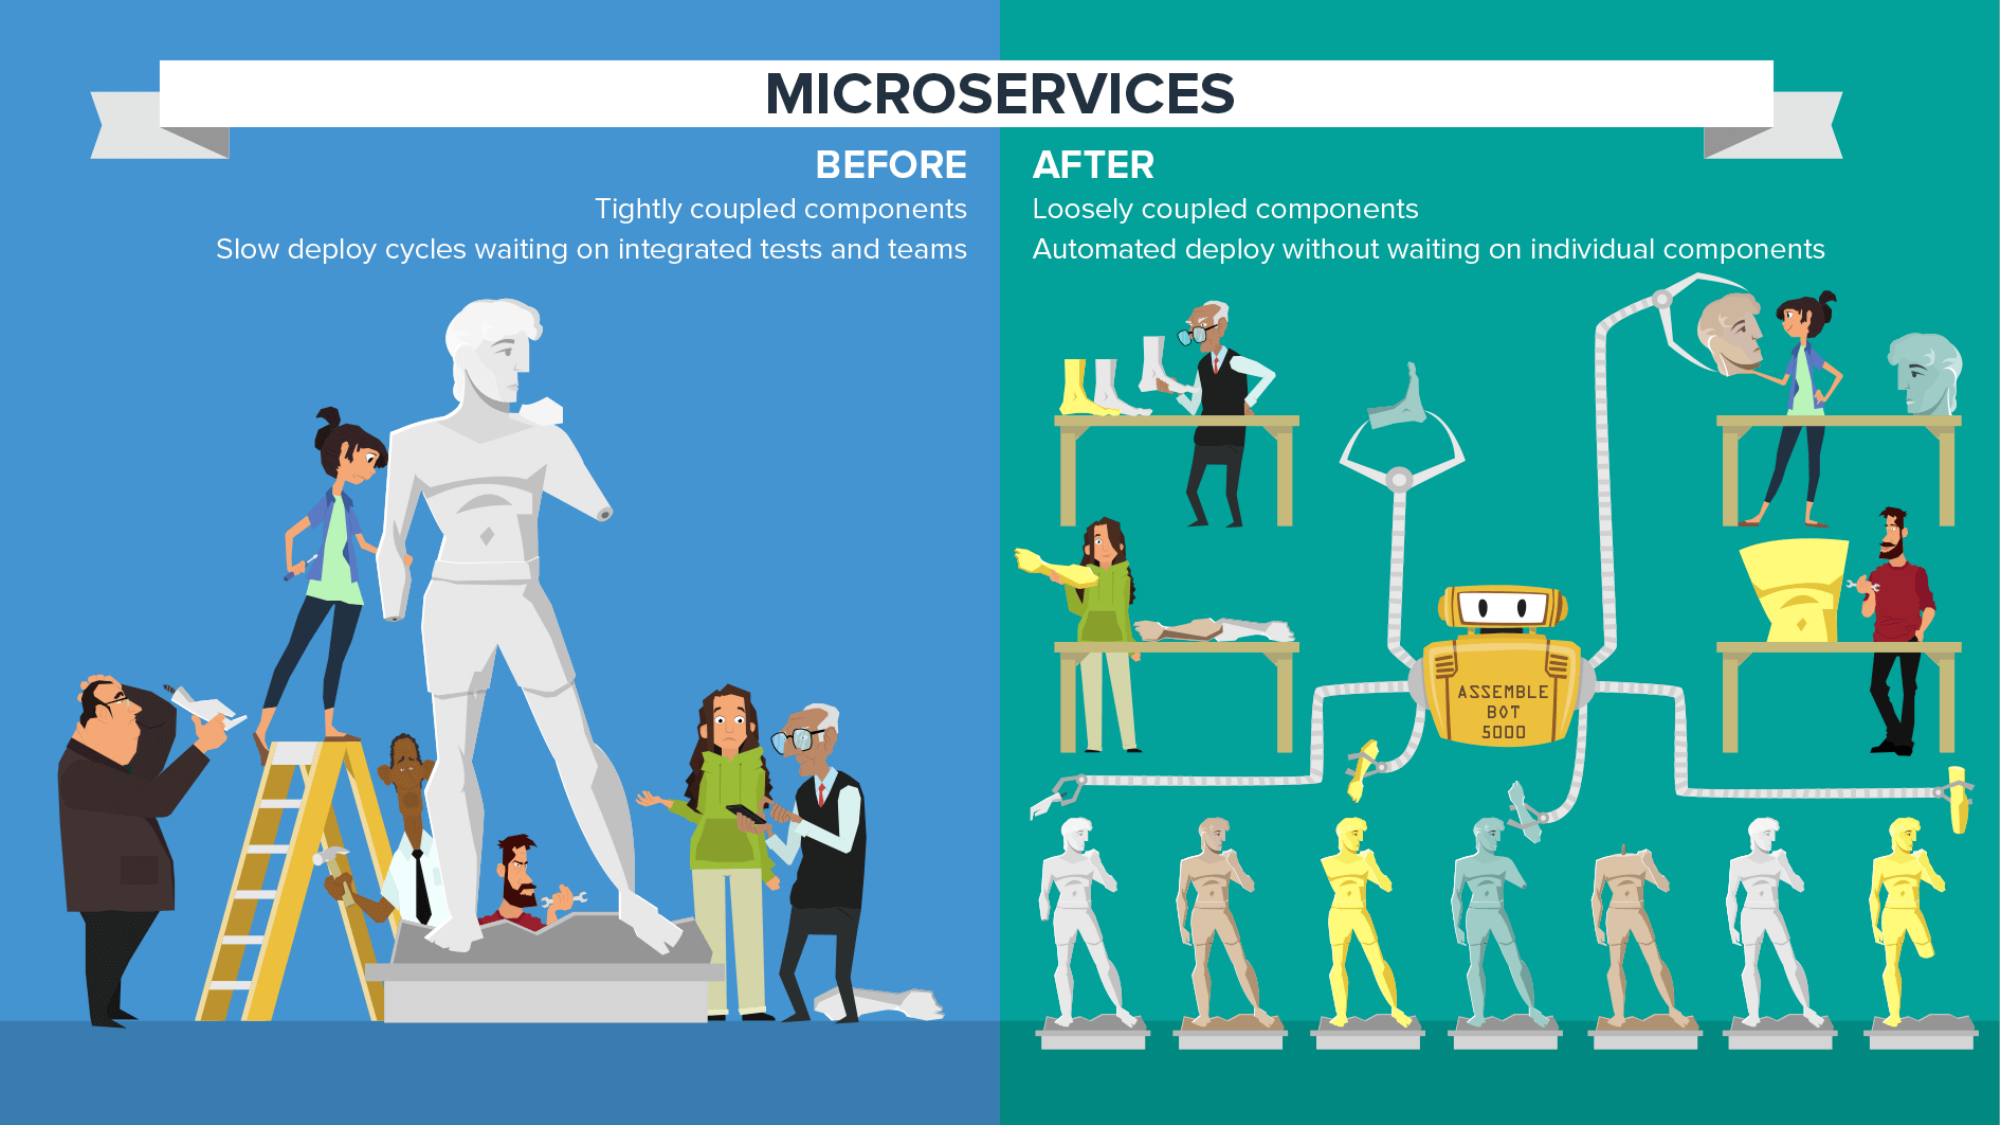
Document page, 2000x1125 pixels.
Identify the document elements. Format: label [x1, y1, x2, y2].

list [0, 0, 2000, 1125]
